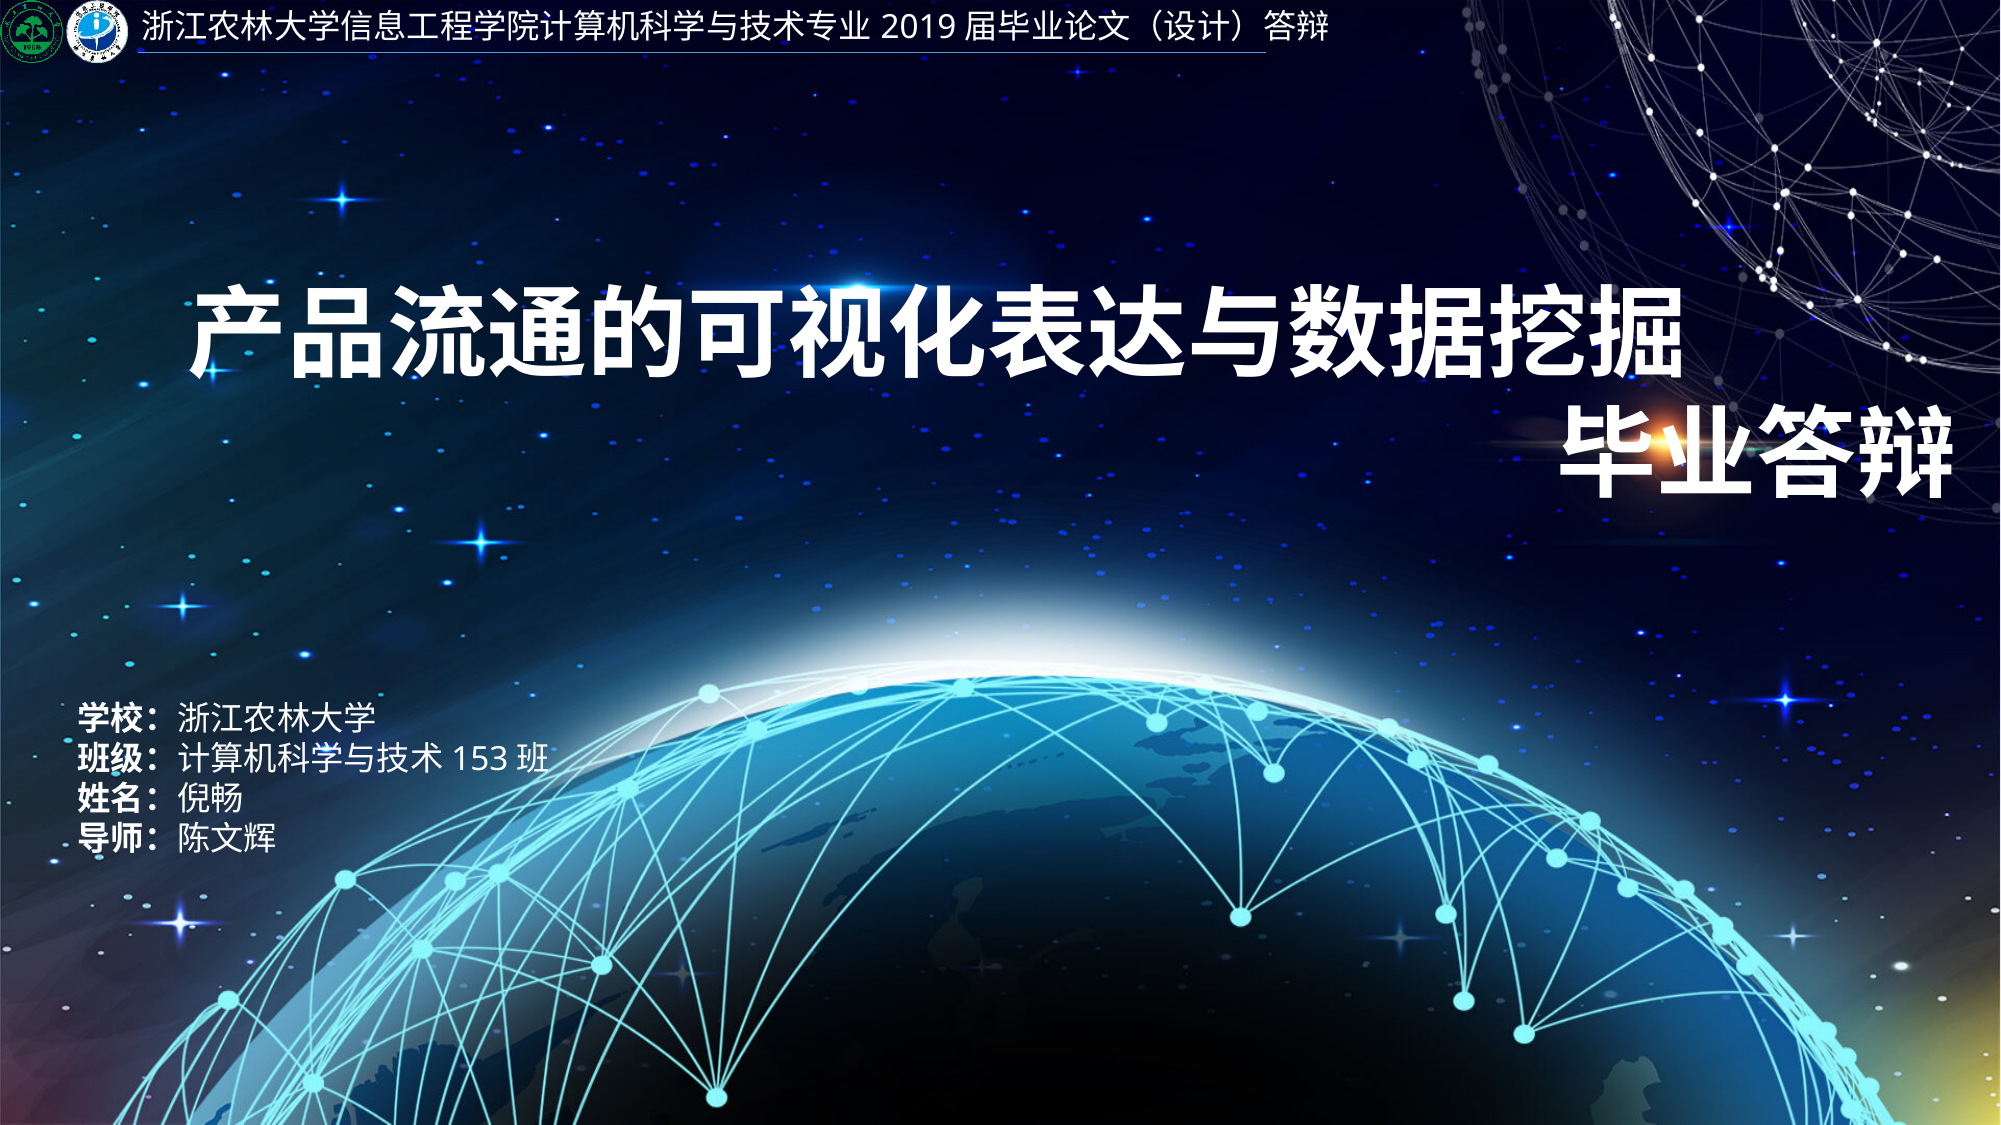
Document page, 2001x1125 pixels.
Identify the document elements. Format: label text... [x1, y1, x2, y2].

text_box 产品流通的可视化表达与数据挖掘 毕业答辩 [172, 262, 1972, 517]
text_box 学校：浙江农林大学 班级：计算机科学与技术153班 姓名：倪畅 导师：陈文辉 [63, 690, 668, 865]
picture [0, 0, 2001, 1125]
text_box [0, 0, 1346, 66]
